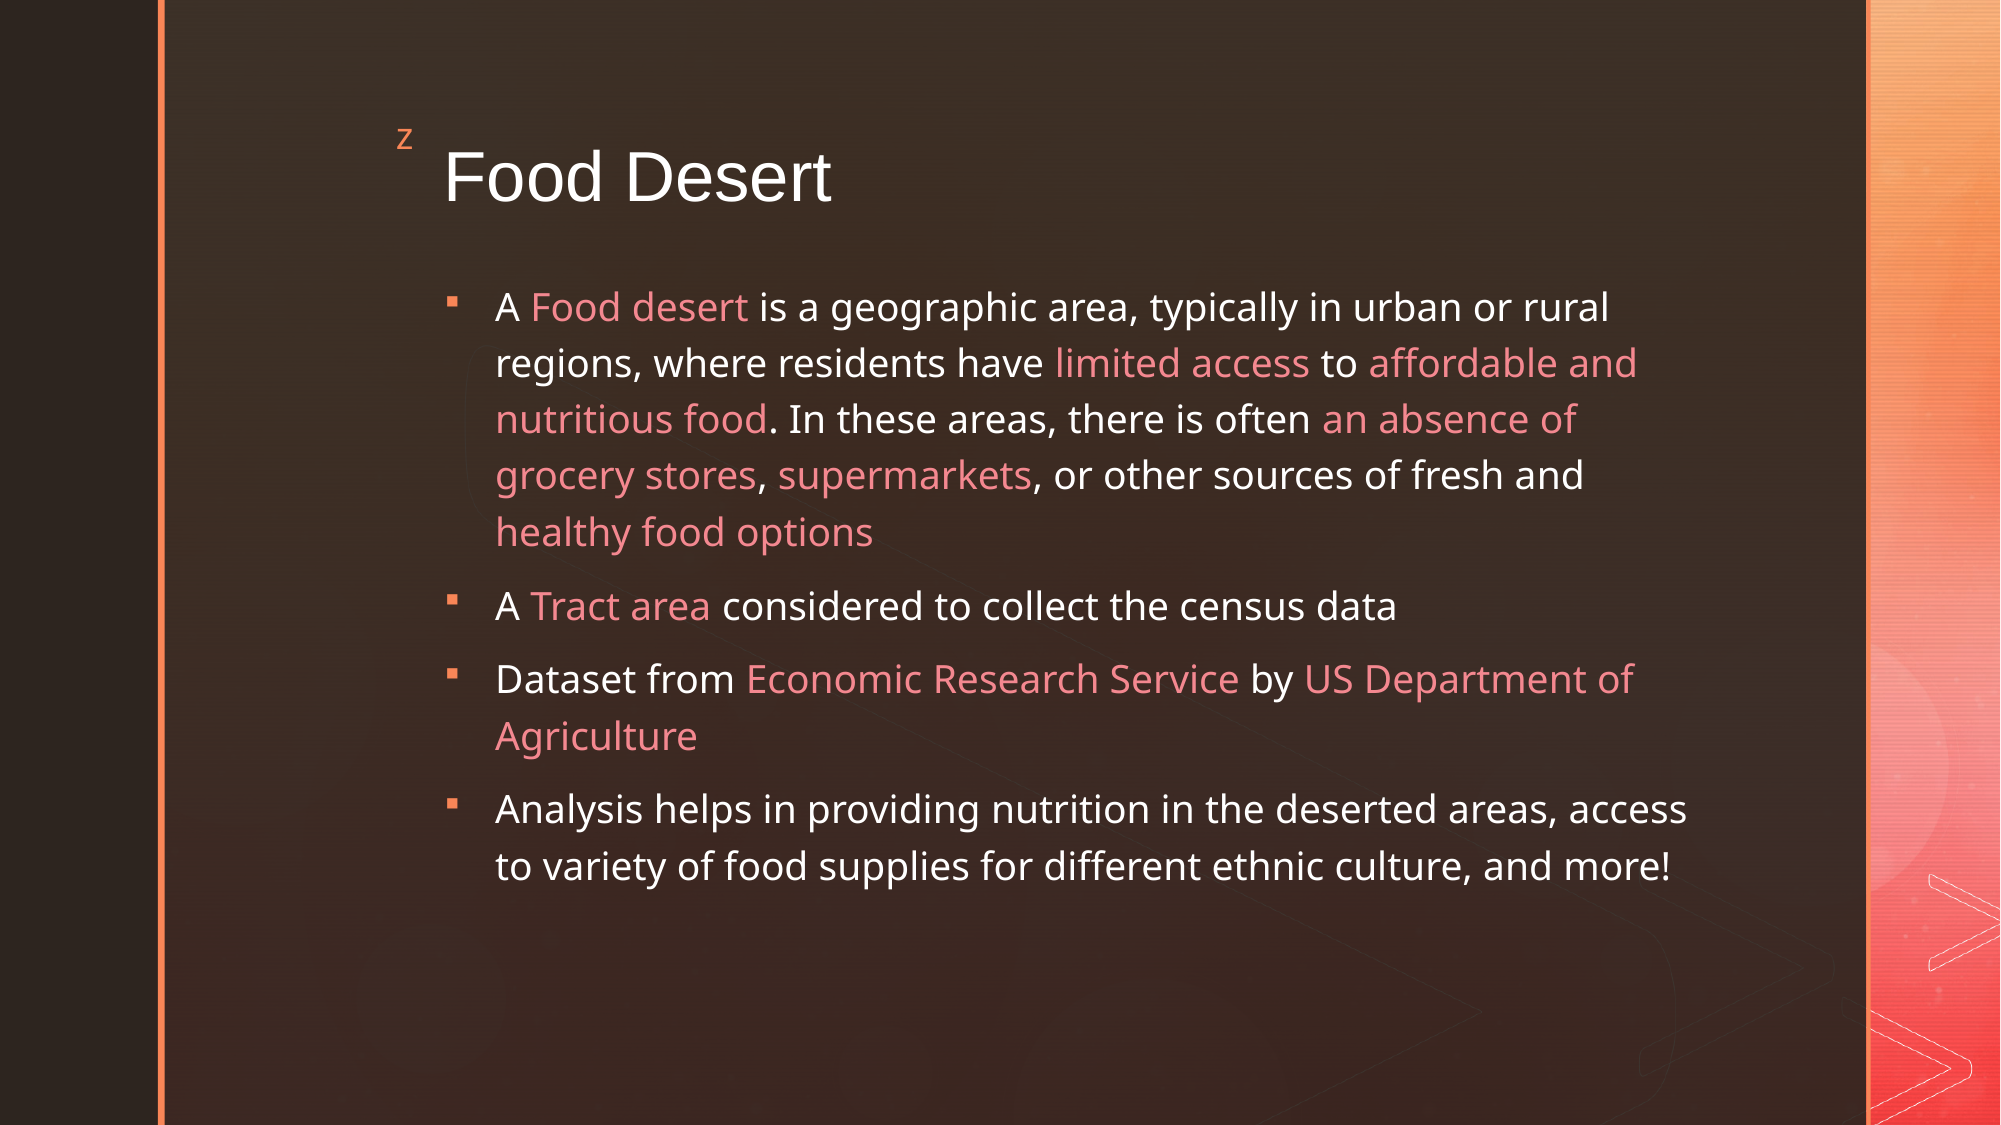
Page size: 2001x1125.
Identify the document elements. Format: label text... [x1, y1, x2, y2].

title Food Desert [428, 132, 1734, 310]
list A Food desert is a geographic area, typically in urban or rural regions, where residents have limited access to affordable and nutritious food. In these areas, there is often an absence of grocery stores, supermarkets, or other sources of fresh and healthy food options A Tract area considered to collect the census data Dataset from Economic Research Service by US Department of Agriculture Analysis helps in providing nutrition in the deserted areas, access to variety of food supplies for different ethnic culture, and more! [428, 241, 1708, 921]
picture [1871, 0, 2001, 1125]
